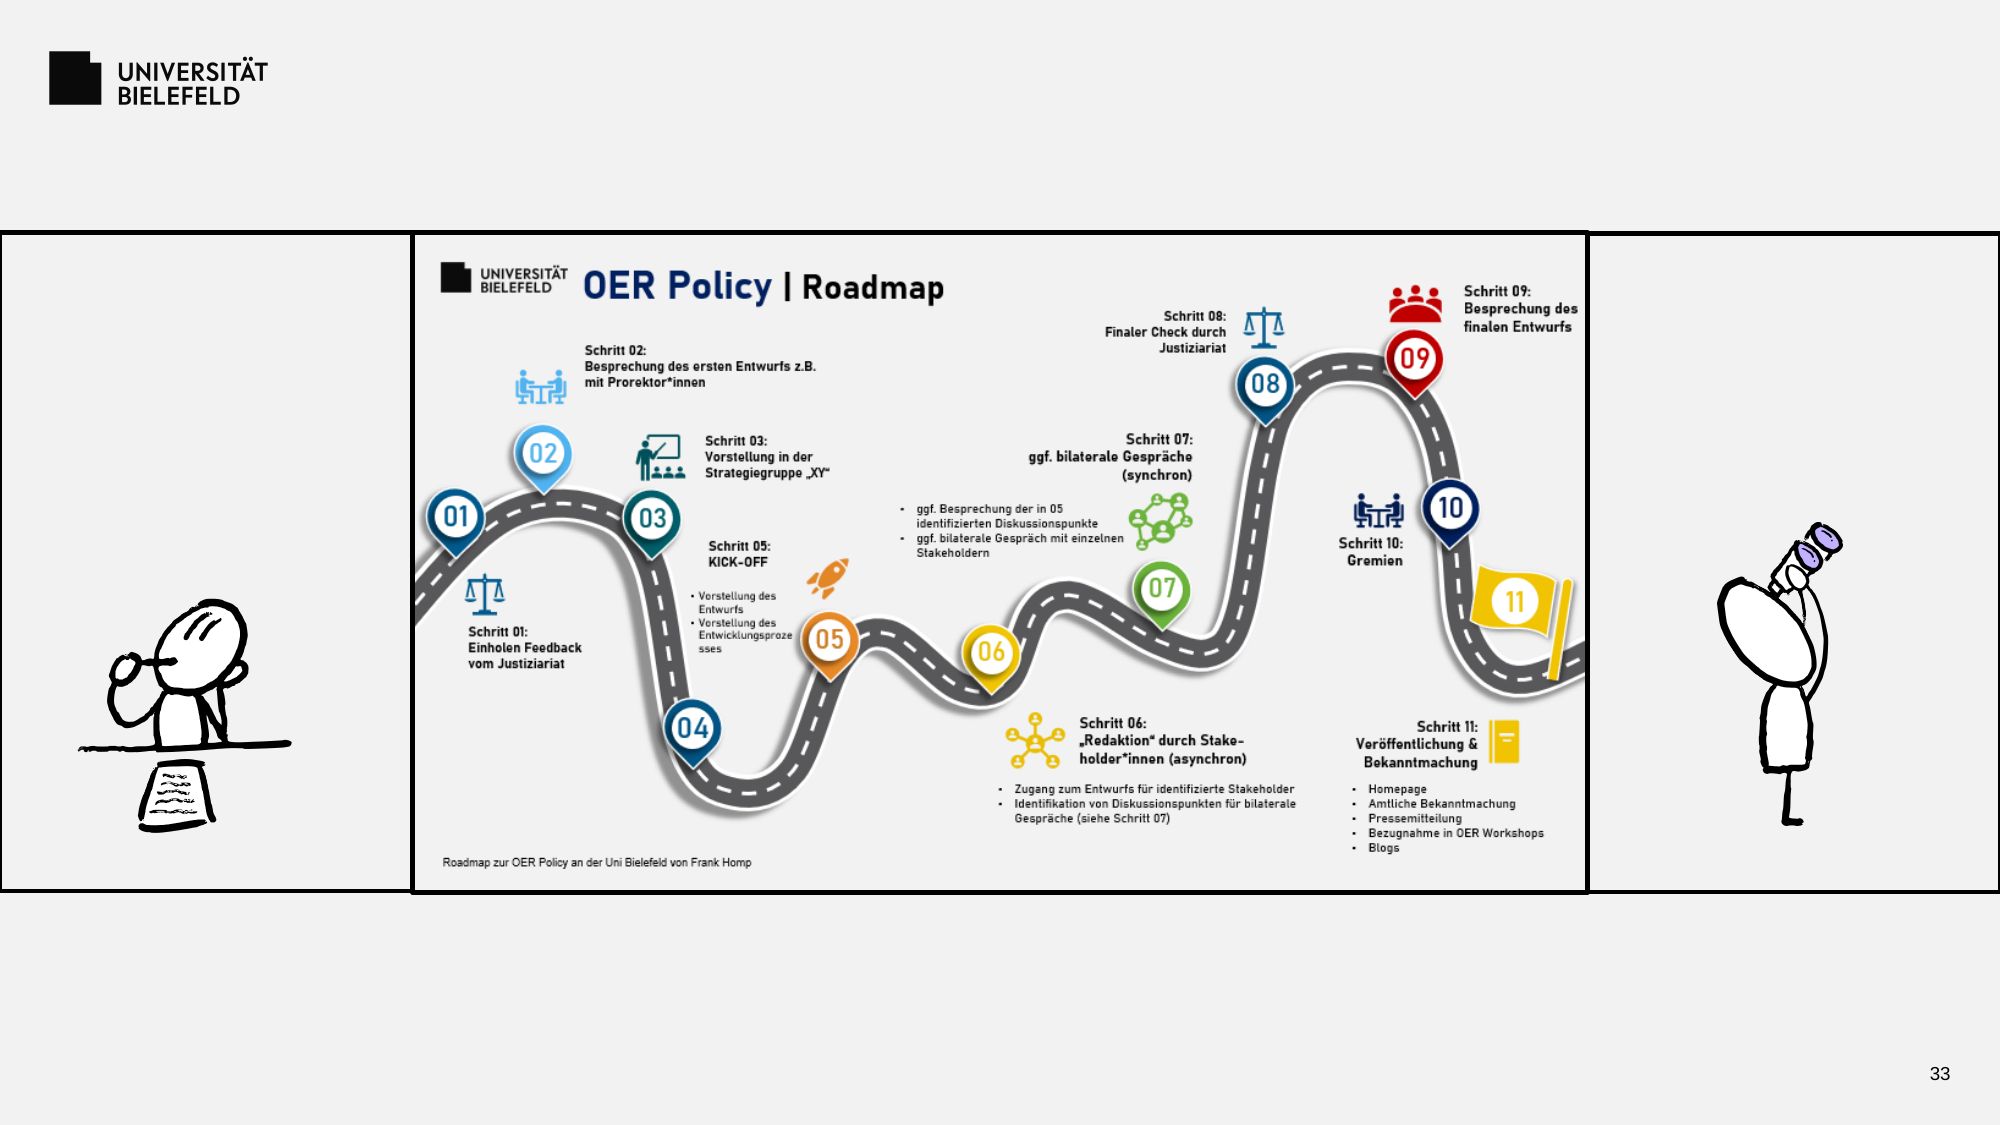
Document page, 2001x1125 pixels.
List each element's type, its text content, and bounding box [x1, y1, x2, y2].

picture [0, 234, 1586, 894]
picture [49, 51, 268, 105]
text_box [0, 230, 410, 364]
text_box [1590, 231, 2000, 894]
picture [1717, 522, 1843, 826]
slide_number 33 [1891, 1061, 1951, 1096]
